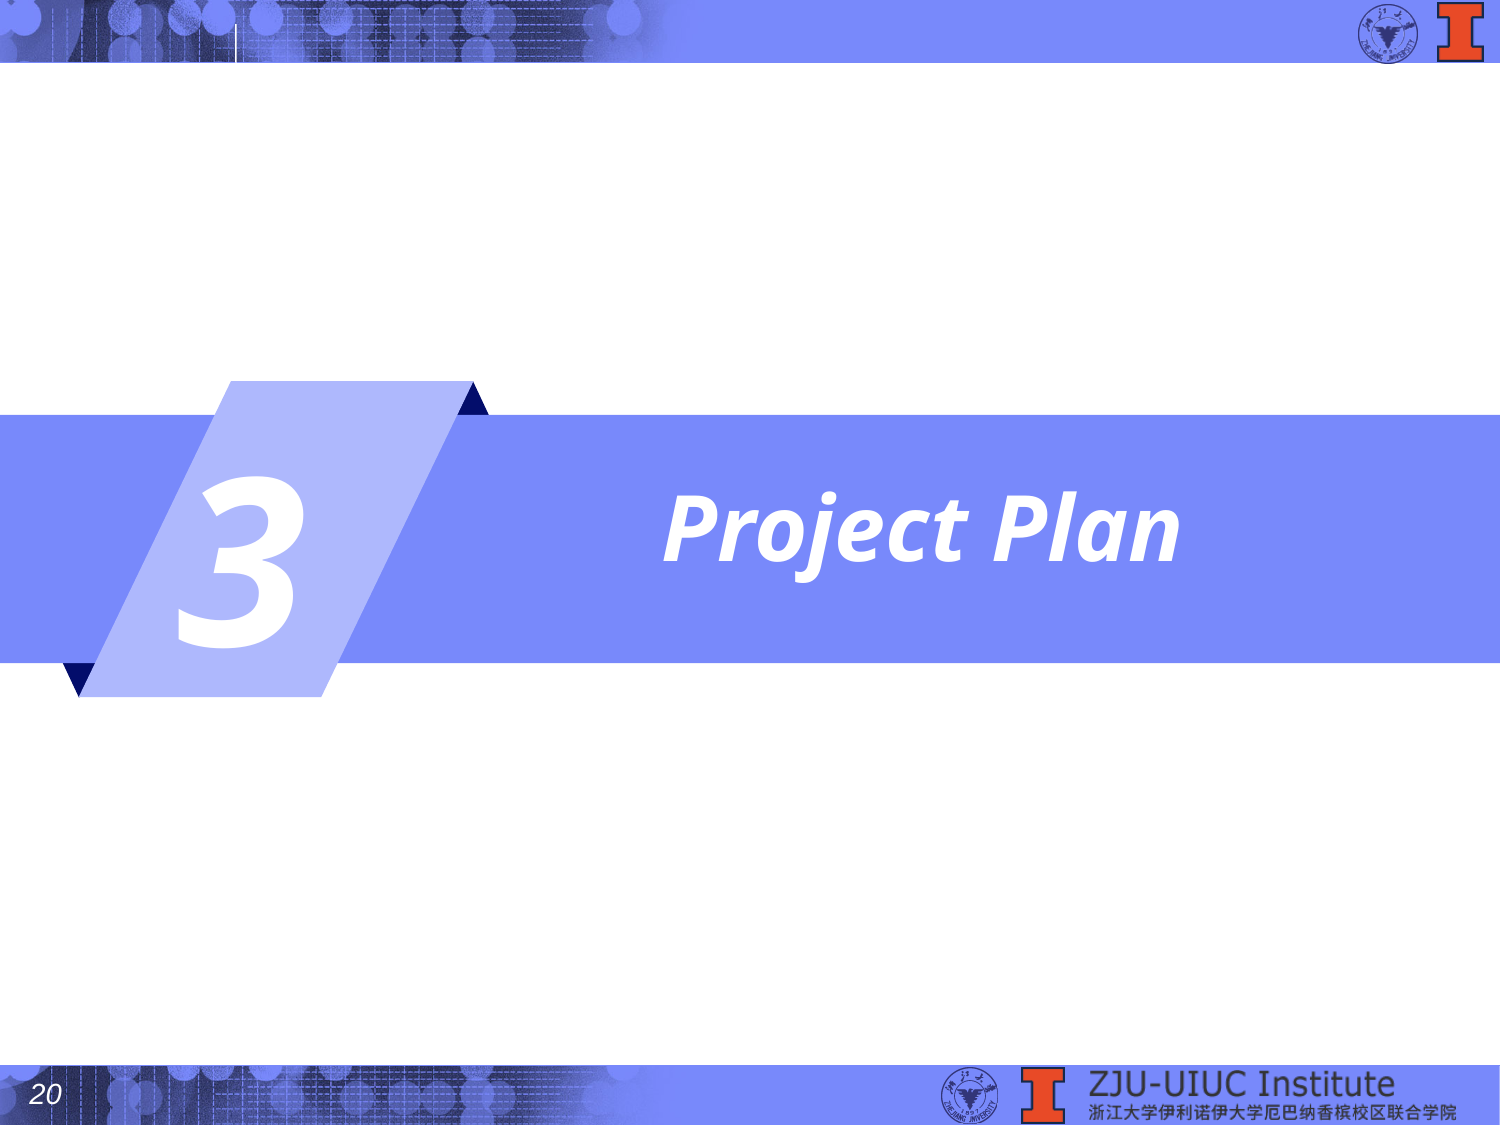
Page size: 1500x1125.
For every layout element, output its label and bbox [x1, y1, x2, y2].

text_box [0, 380, 1500, 699]
picture [0, 0, 1500, 64]
picture [0, 1066, 1500, 1125]
